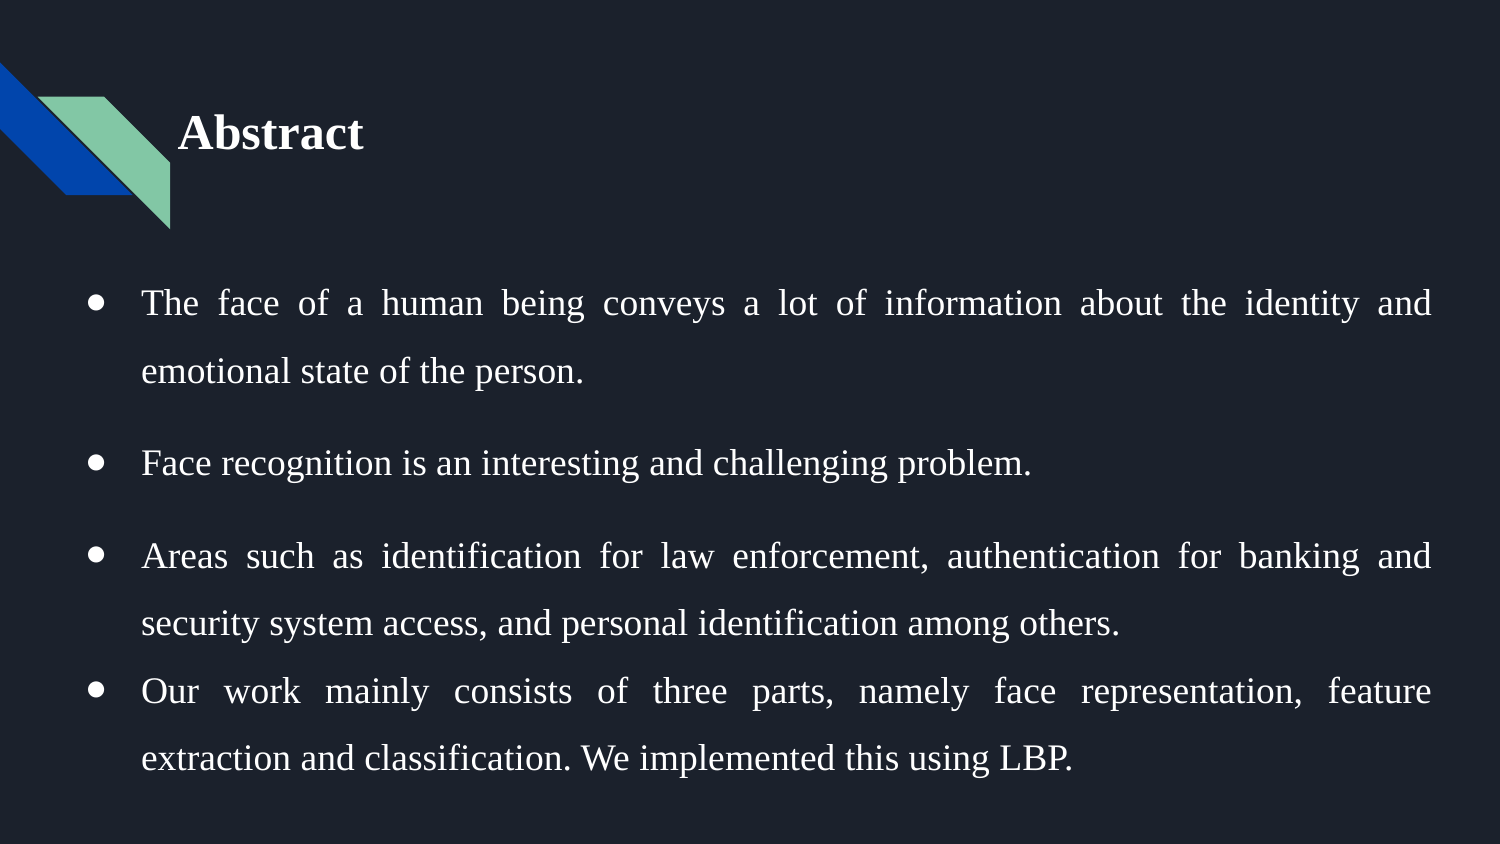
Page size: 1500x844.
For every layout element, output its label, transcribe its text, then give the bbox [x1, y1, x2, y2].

list The face of a human being conveys a lot of information about the identity and emotional state of the person. Face recognition is an interesting and challenging problem. Areas such as identification for law enforcement, authentication for banking and security system access, and personal identification among others. Our work mainly consists of three parts, namely face representation, feature extraction and classification. We implemented this using LBP. [51, 240, 1449, 844]
title Abstract [162, 84, 1379, 211]
